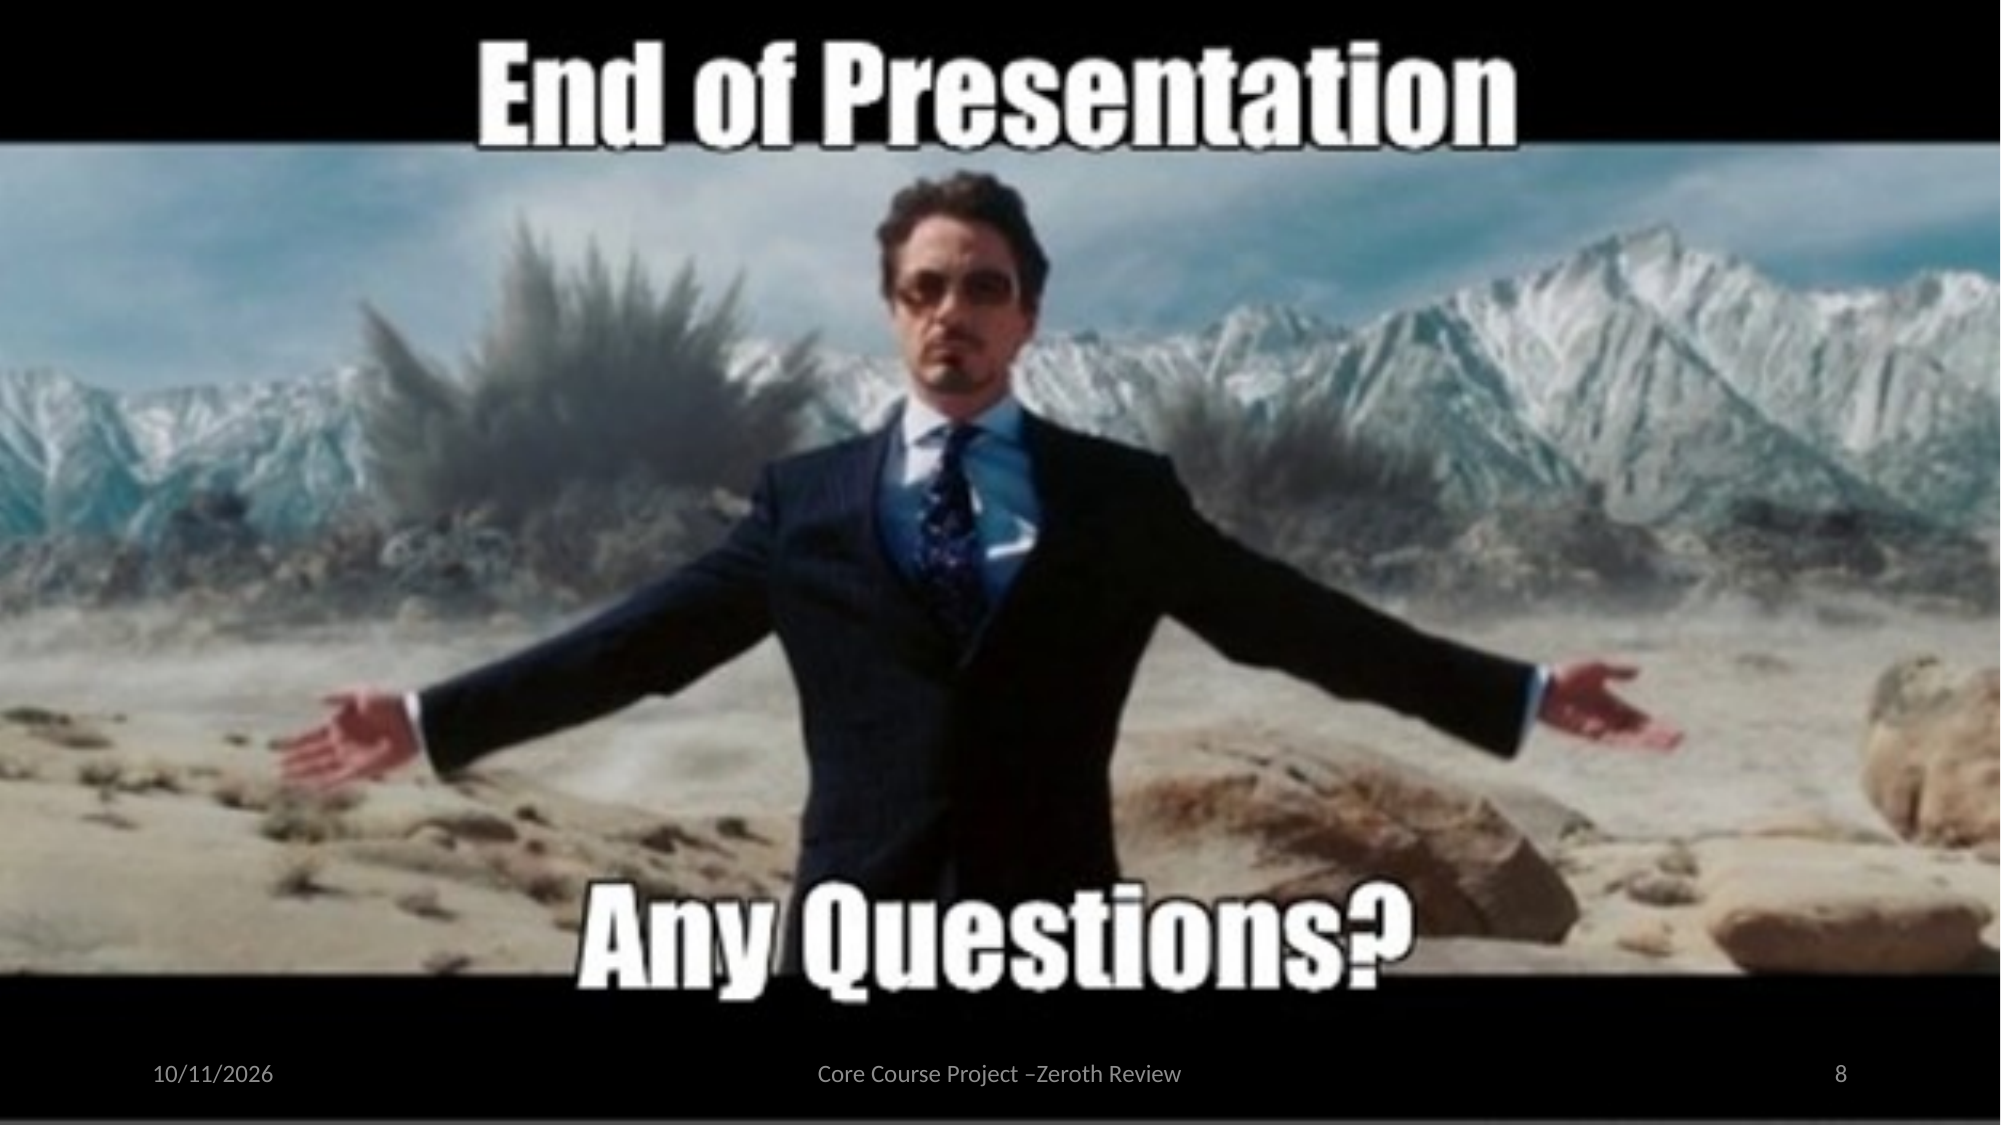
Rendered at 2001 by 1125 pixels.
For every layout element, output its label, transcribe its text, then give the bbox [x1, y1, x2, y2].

footer Core Course Project –Zeroth Review [662, 1042, 1338, 1103]
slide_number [137, 1042, 588, 1103]
slide_number 8 [1412, 1042, 1863, 1103]
picture [0, 0, 2001, 1125]
